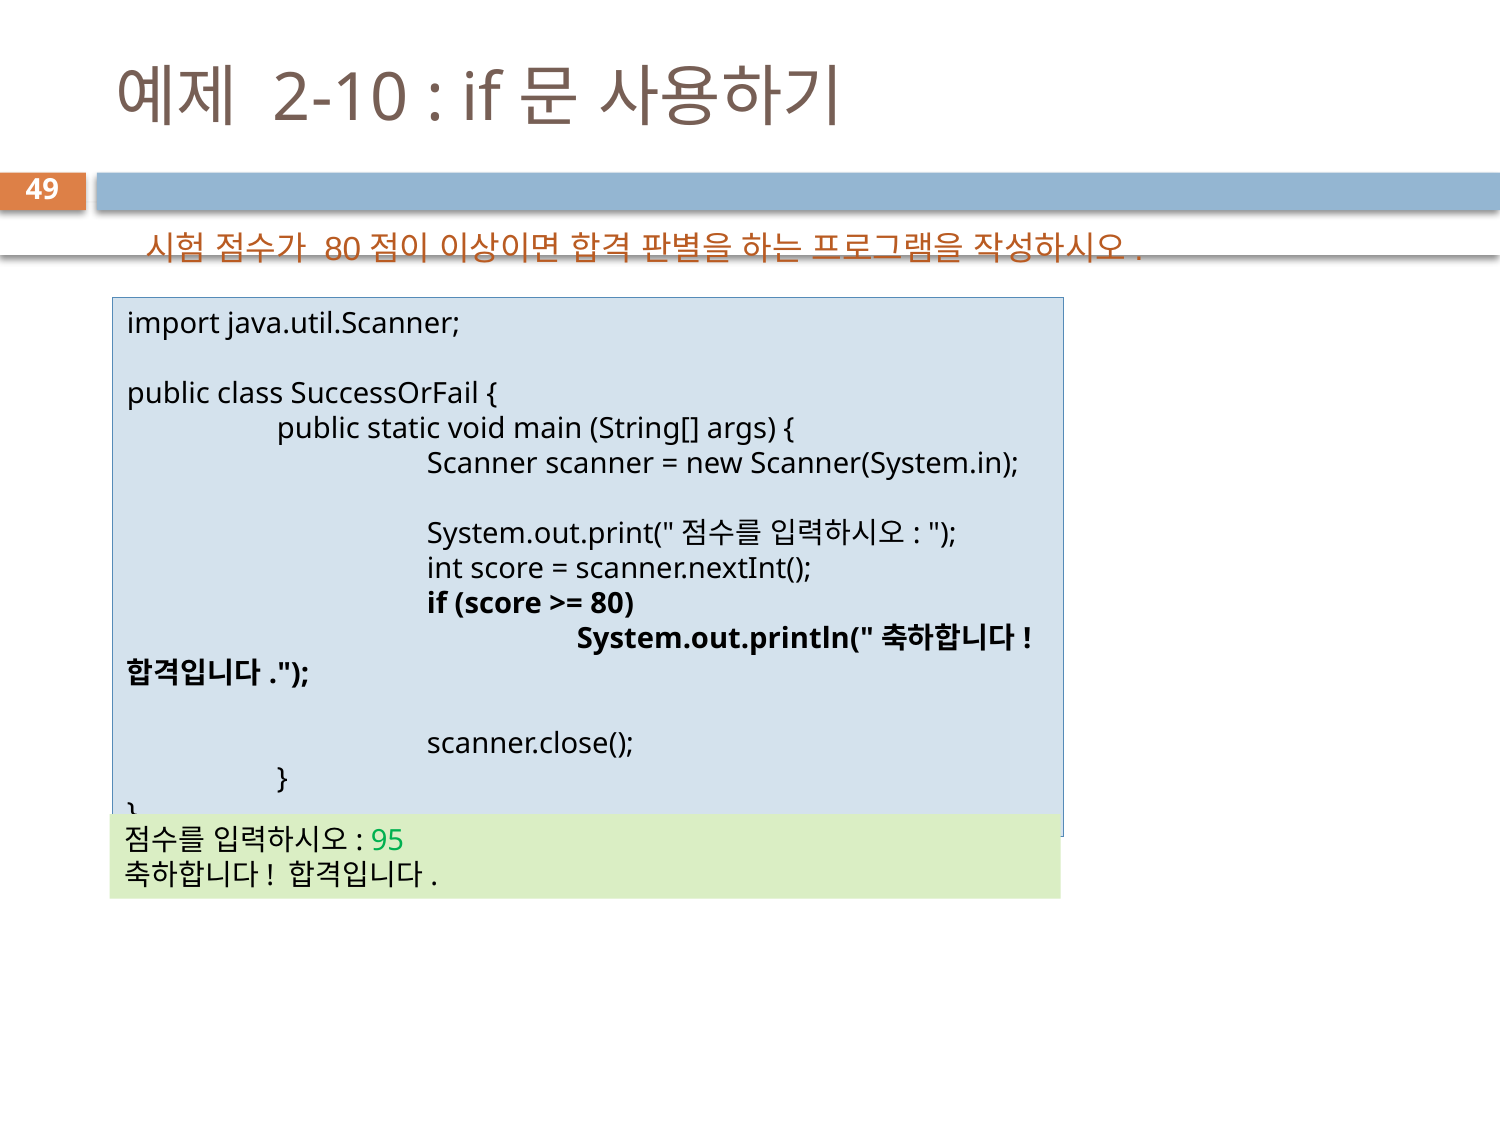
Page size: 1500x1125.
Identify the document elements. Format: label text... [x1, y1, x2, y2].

text_box 점수를 입력하시오: 95 축하합니다! 합격입니다. [109, 814, 1061, 899]
text_box import java.util.Scanner; public class SuccessOrFail { public static void main (String[] args) { Scanner scanner = new Scanner(System.in); System.out.print("점수를 입력하시오: "); int score = scanner.nextInt(); if (score >= 80) System.out.println("축하합니다! 합격입니다."); scanner.close(); } } [112, 297, 1064, 837]
slide_number 49 [0, 170, 87, 211]
text_box 시험 점수가 80점이 이상이면 합격 판별을 하는 프로그램을 작성하시오. [130, 219, 1159, 275]
title 예제 2-10 : if문 사용하기 [100, 75, 1438, 149]
text_box [0, 0, 1500, 75]
